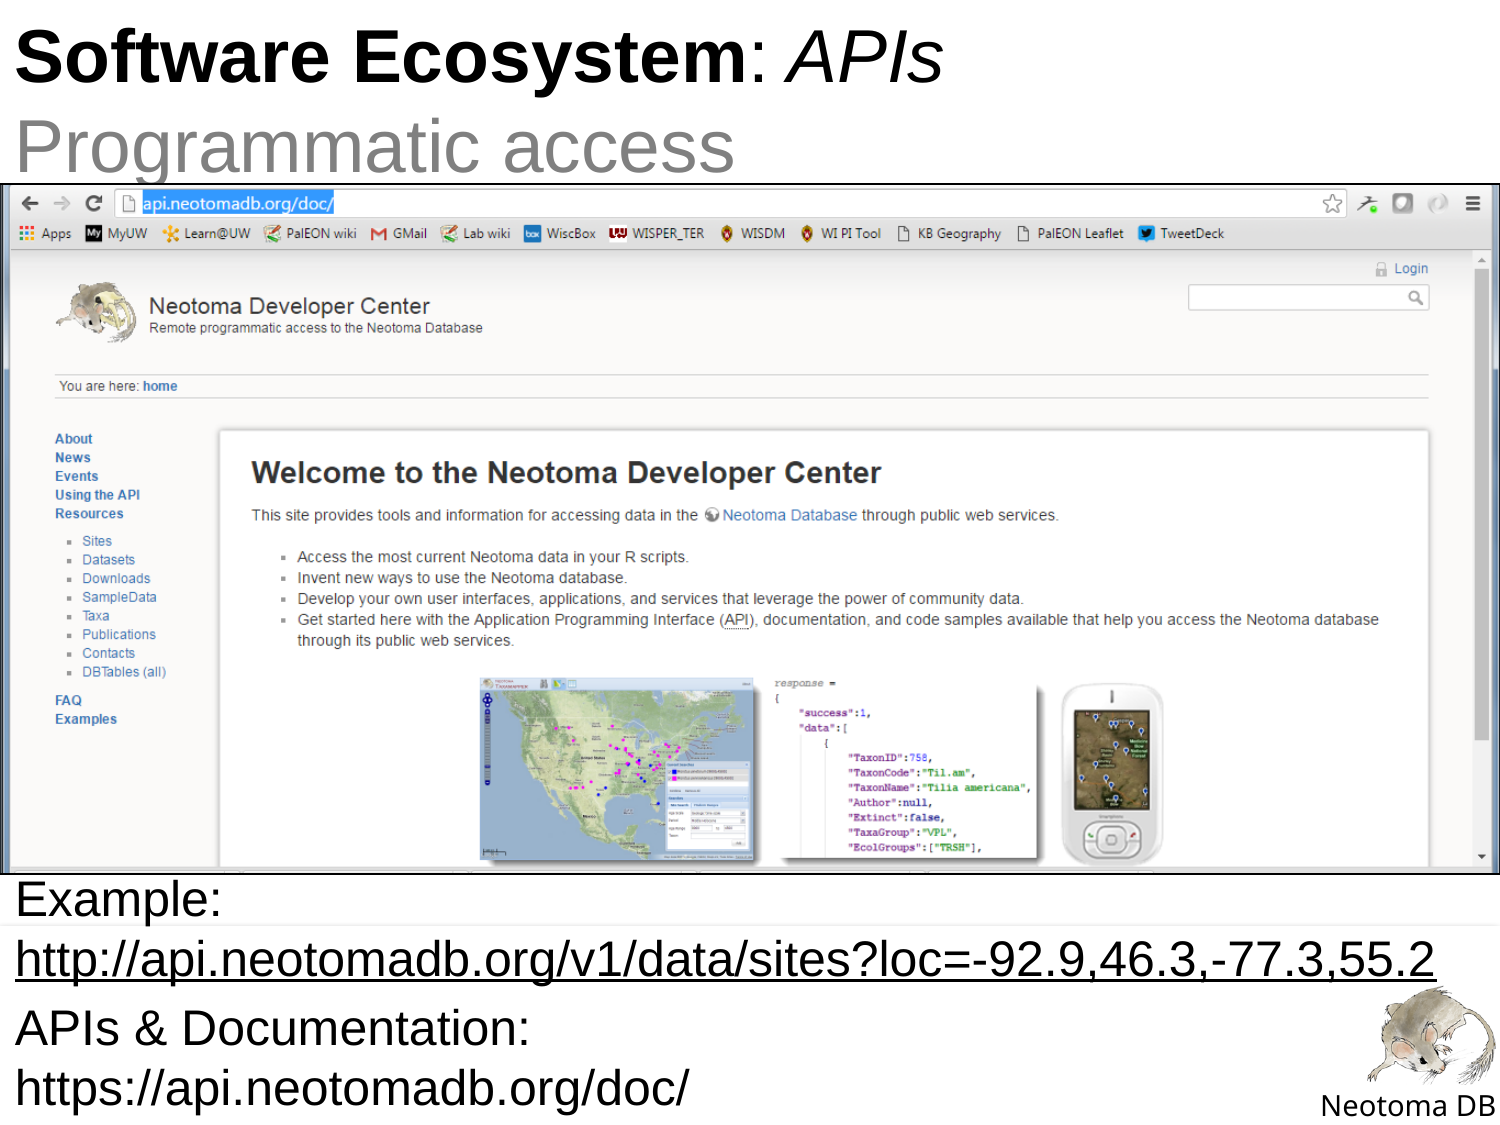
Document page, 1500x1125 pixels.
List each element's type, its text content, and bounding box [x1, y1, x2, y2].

title Software Ecosystem: APIs Programmatic access [0, 0, 1500, 100]
text_box APIs & Documentation: https://api.neotomadb.org/doc/ [0, 994, 1420, 1123]
text_box Example: http://api.neotomadb.org/v1/data/sites?loc=-92.9,46.3,-77.3,55.2 [0, 881, 1466, 994]
picture [0, 184, 1500, 874]
picture [1420, 985, 1500, 1085]
